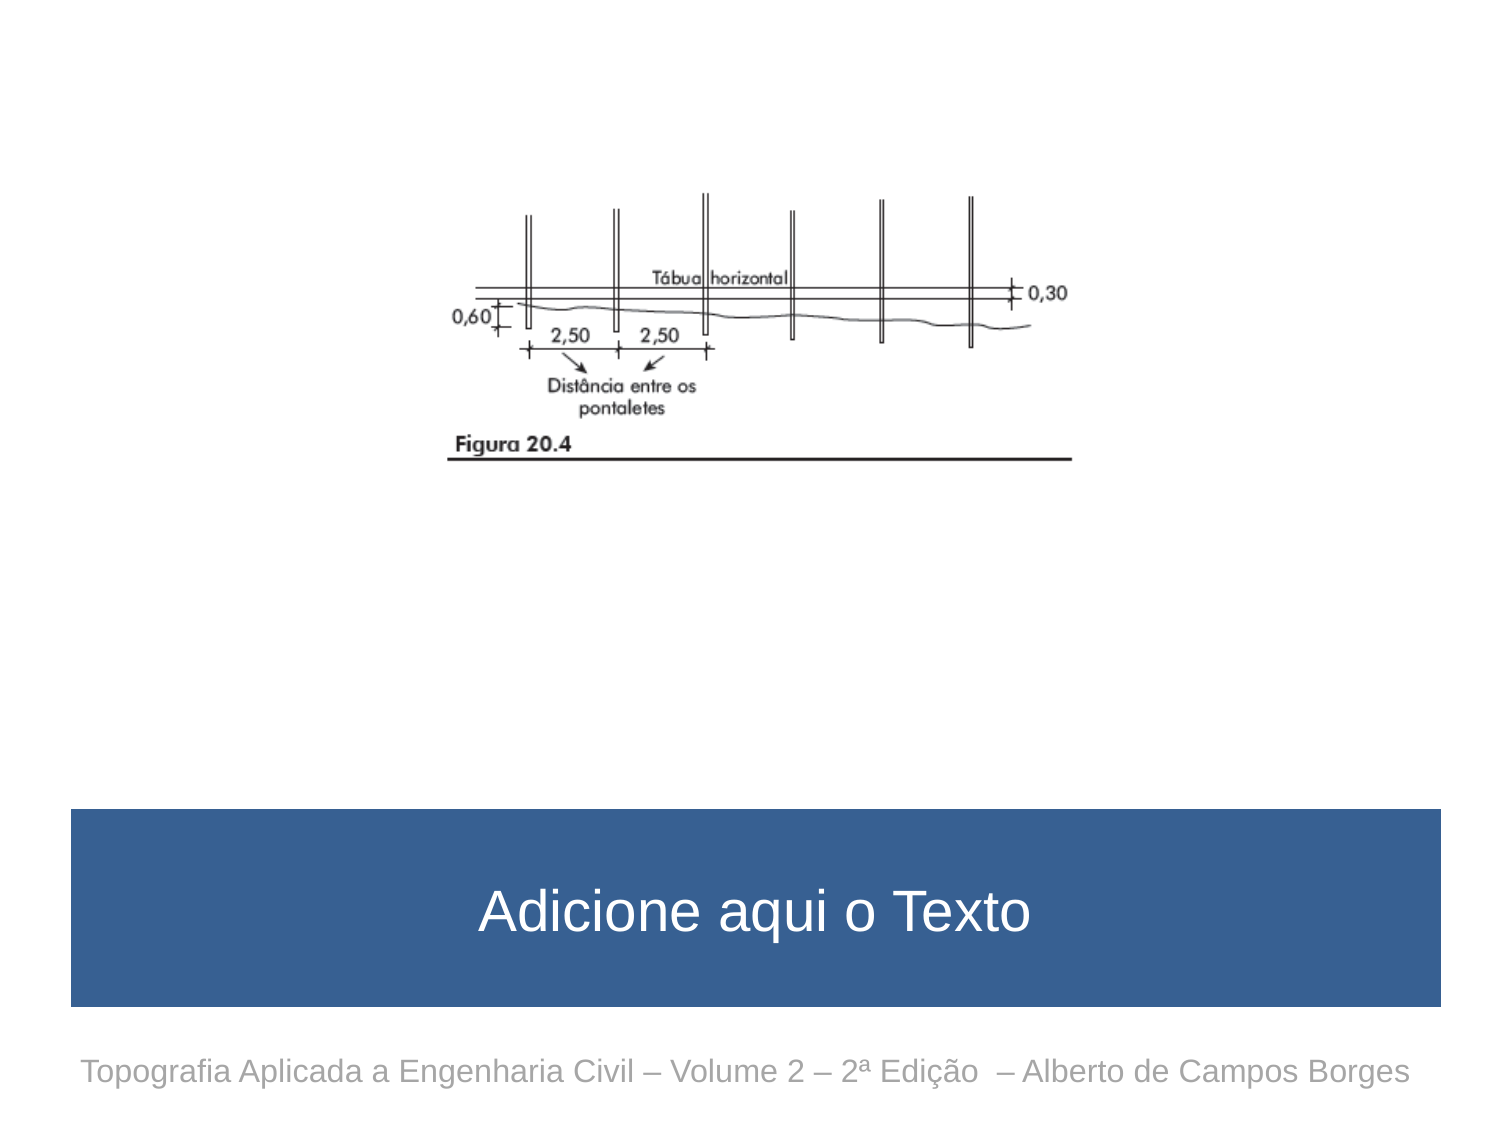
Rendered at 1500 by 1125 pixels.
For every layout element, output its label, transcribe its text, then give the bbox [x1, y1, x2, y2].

footer Topografia Aplicada a Engenharia Civil – Volume 2 – 2ª Edição – Alberto de Campos Borges [0, 1042, 1500, 1103]
text_box Adicione aqui o Texto [70, 808, 1442, 1008]
picture [410, 184, 1102, 470]
